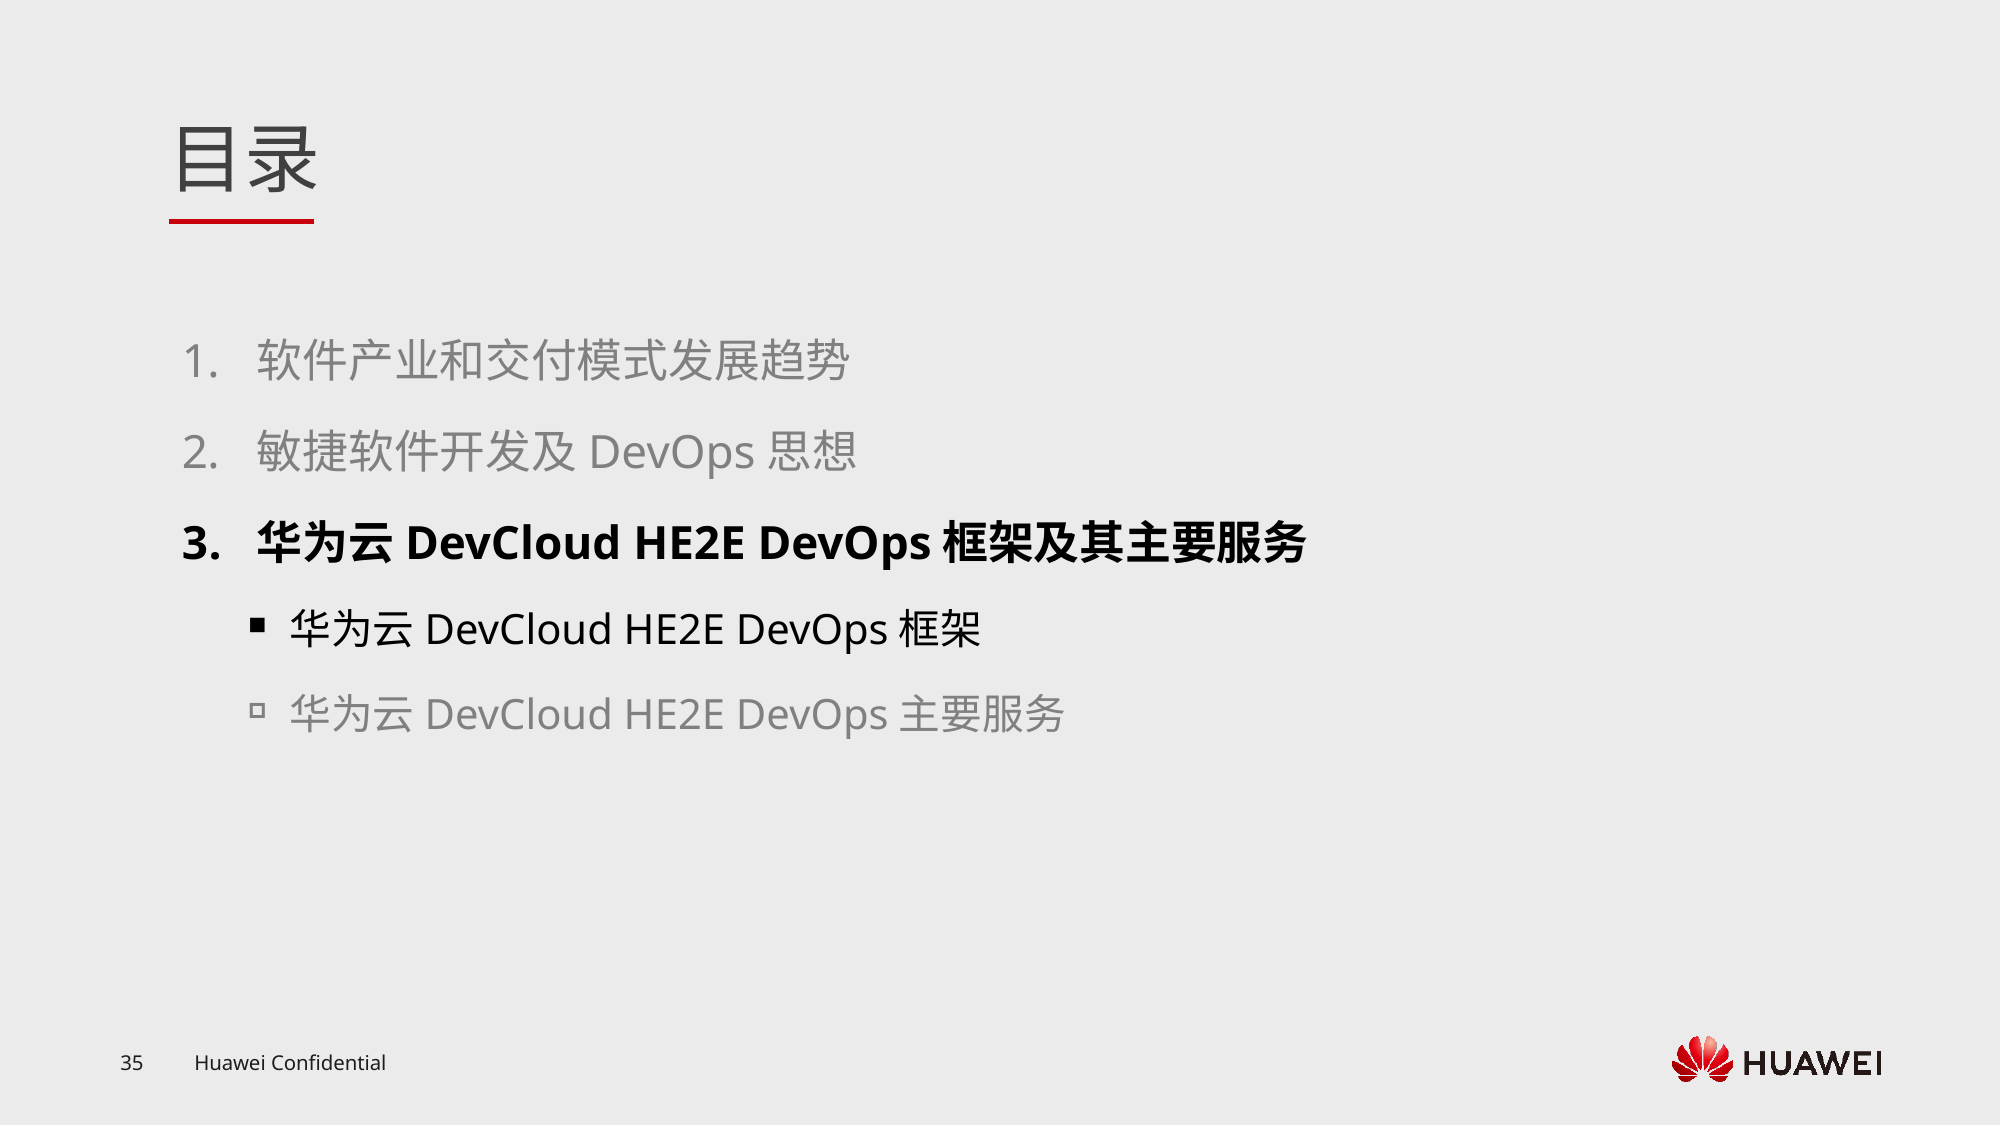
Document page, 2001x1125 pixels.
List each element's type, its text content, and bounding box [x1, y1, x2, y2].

picture [1672, 1036, 1881, 1082]
list 软件产业和交付模式发展趋势 敏捷软件开发及DevOps思想 华为云DevCloud HE2E DevOps框架及其主要服务 华为云DevCloud HE2E DevOps框架 华为云DevCloud HE2E DevOps主要服务 [167, 302, 1833, 970]
